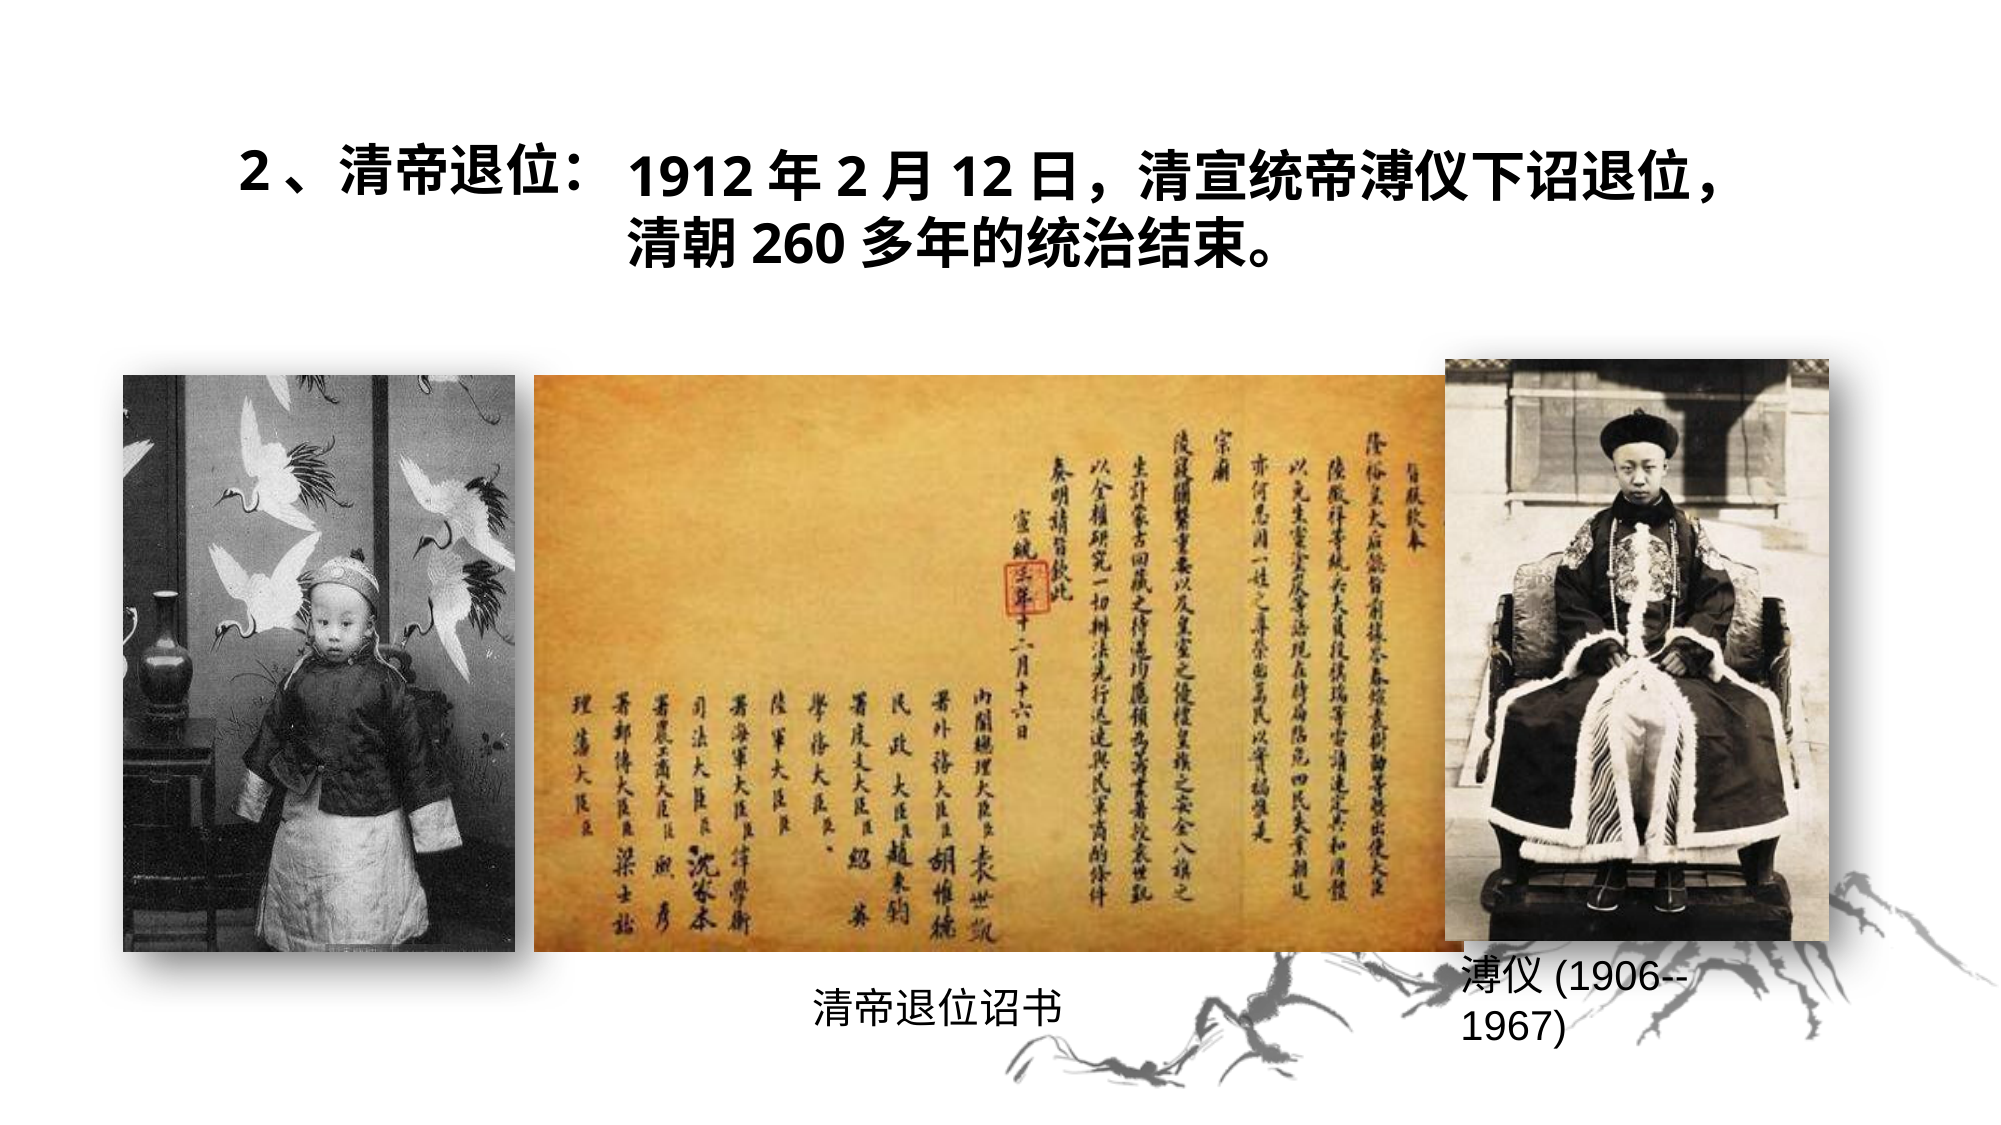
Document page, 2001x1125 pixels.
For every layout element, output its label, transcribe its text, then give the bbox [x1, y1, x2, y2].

text_box 1912年2月12日，清宣统帝溥仪下诏退位， 清朝260多年的统治结束。 [612, 133, 1776, 282]
picture [534, 375, 1999, 1120]
text_box 清帝退位诏书 [797, 973, 940, 1039]
text_box 2、清帝退位： [223, 127, 1602, 209]
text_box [1445, 359, 1829, 1007]
picture [123, 375, 515, 952]
